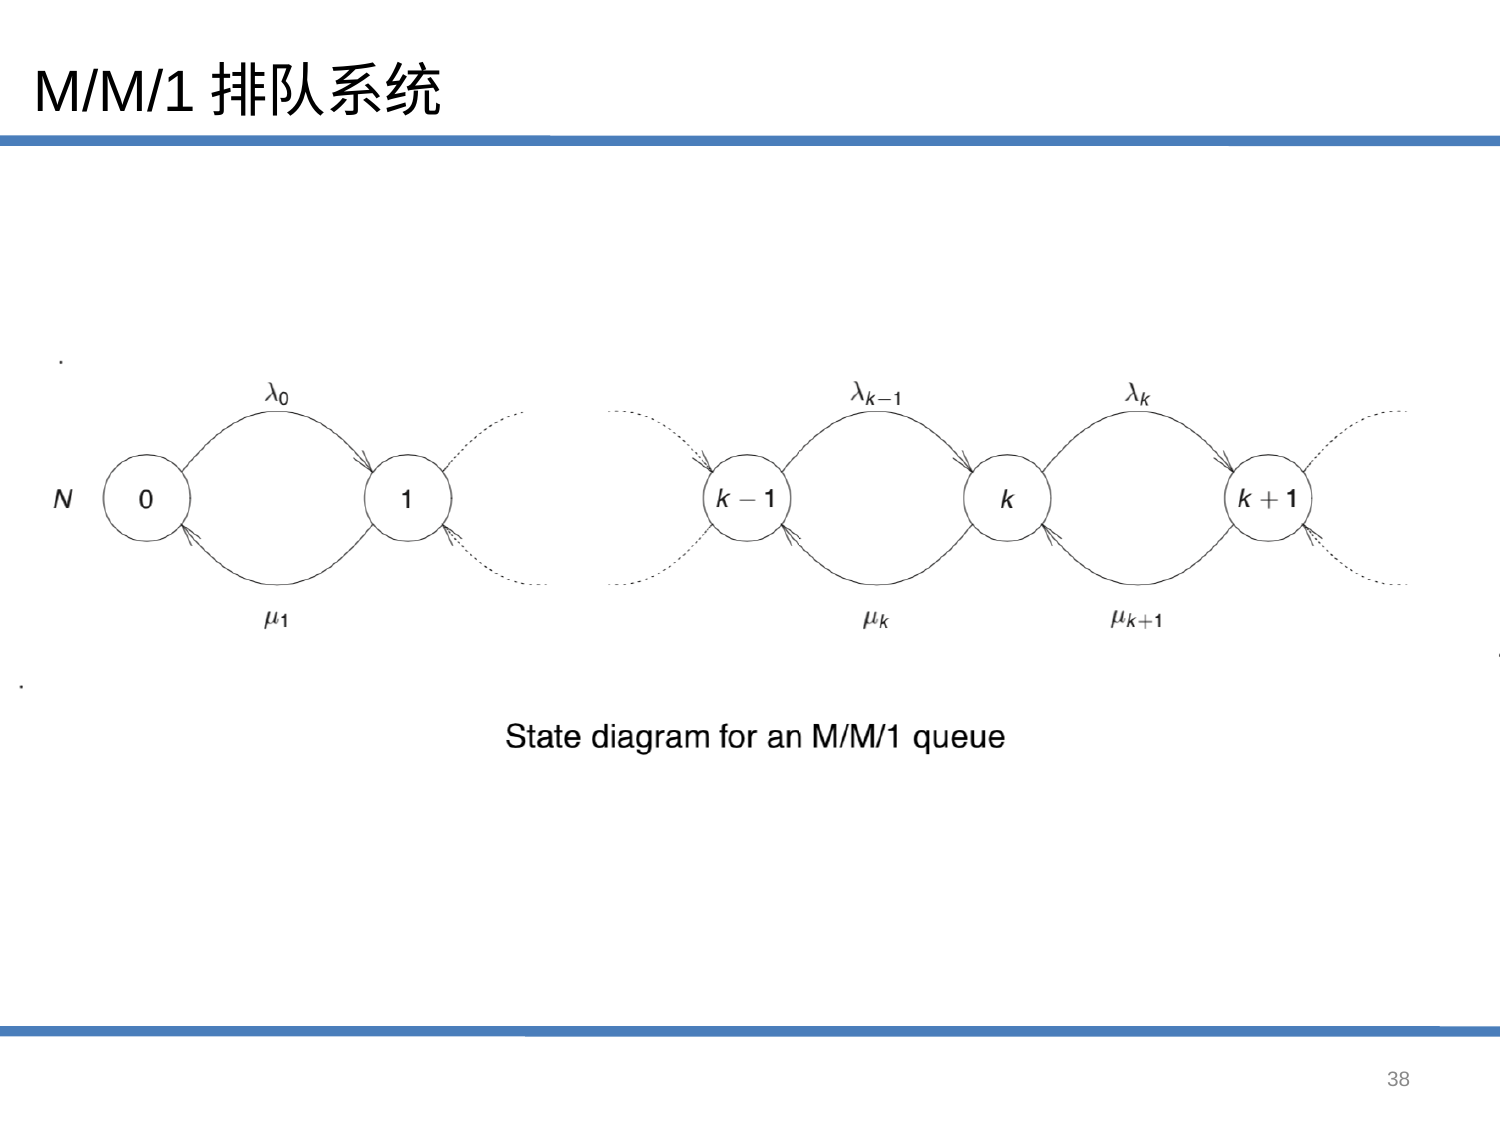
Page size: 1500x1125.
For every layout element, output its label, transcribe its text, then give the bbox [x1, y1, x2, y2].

slide_number 38 [1074, 1048, 1425, 1109]
picture [0, 333, 1500, 792]
text_box M/M/1排队系统 [19, 45, 772, 131]
